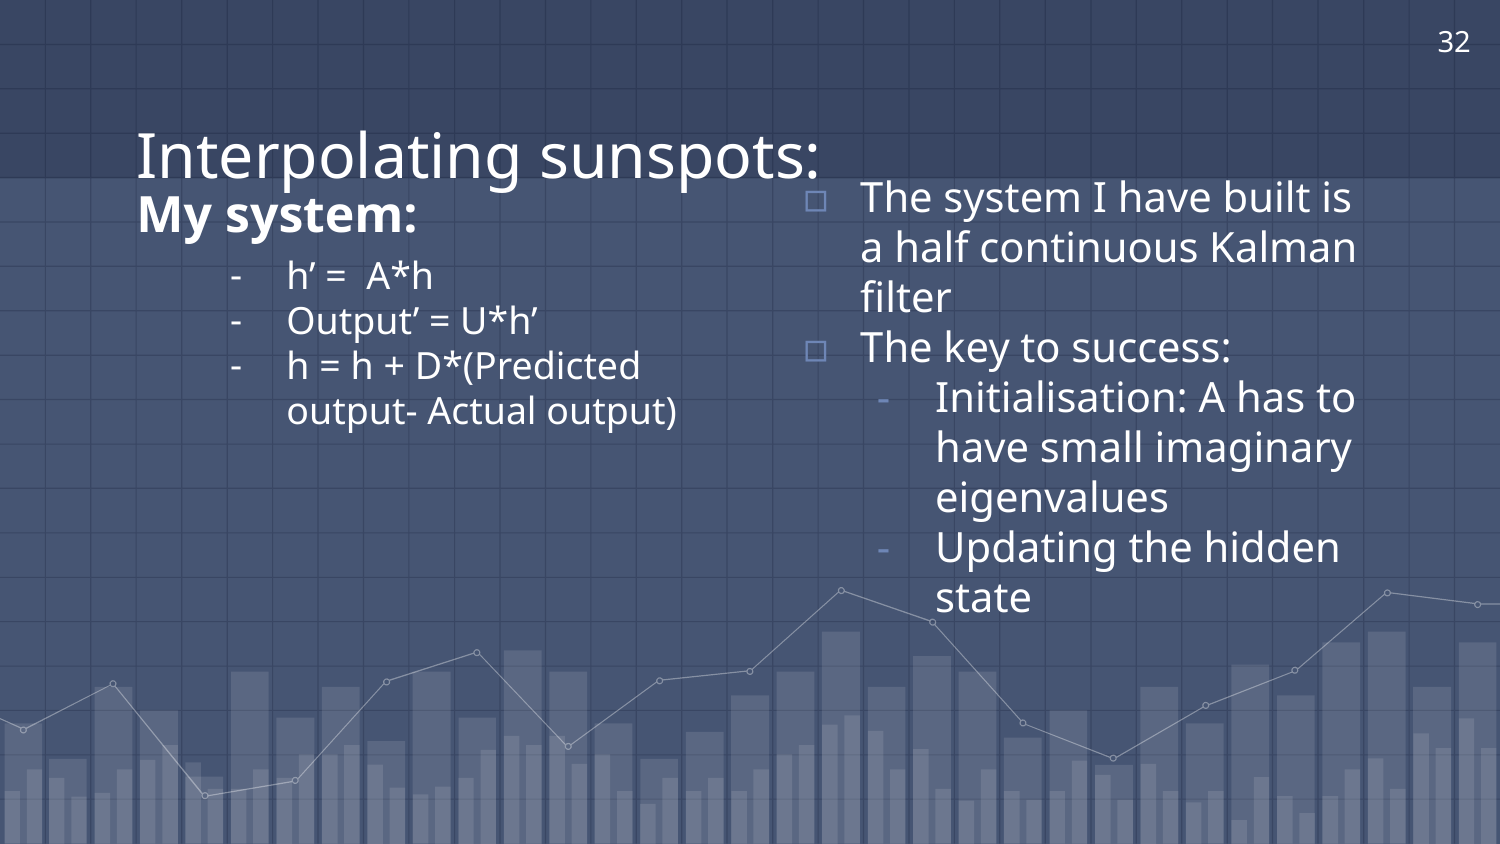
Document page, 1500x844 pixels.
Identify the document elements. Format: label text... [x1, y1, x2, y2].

list My system: h’ = A*h Output’ = U*h’ h = h + D*(Predicted output- Actual output) [121, 167, 734, 636]
list The system I have built is a half continuous Kalman filter The key to success: Initialisation: A has to have small imaginary eigenvalues Updating the hidden state [770, 155, 1383, 624]
title Interpolating sunspots: [121, 65, 1383, 207]
slide_number ‹#› [1408, 0, 1500, 88]
